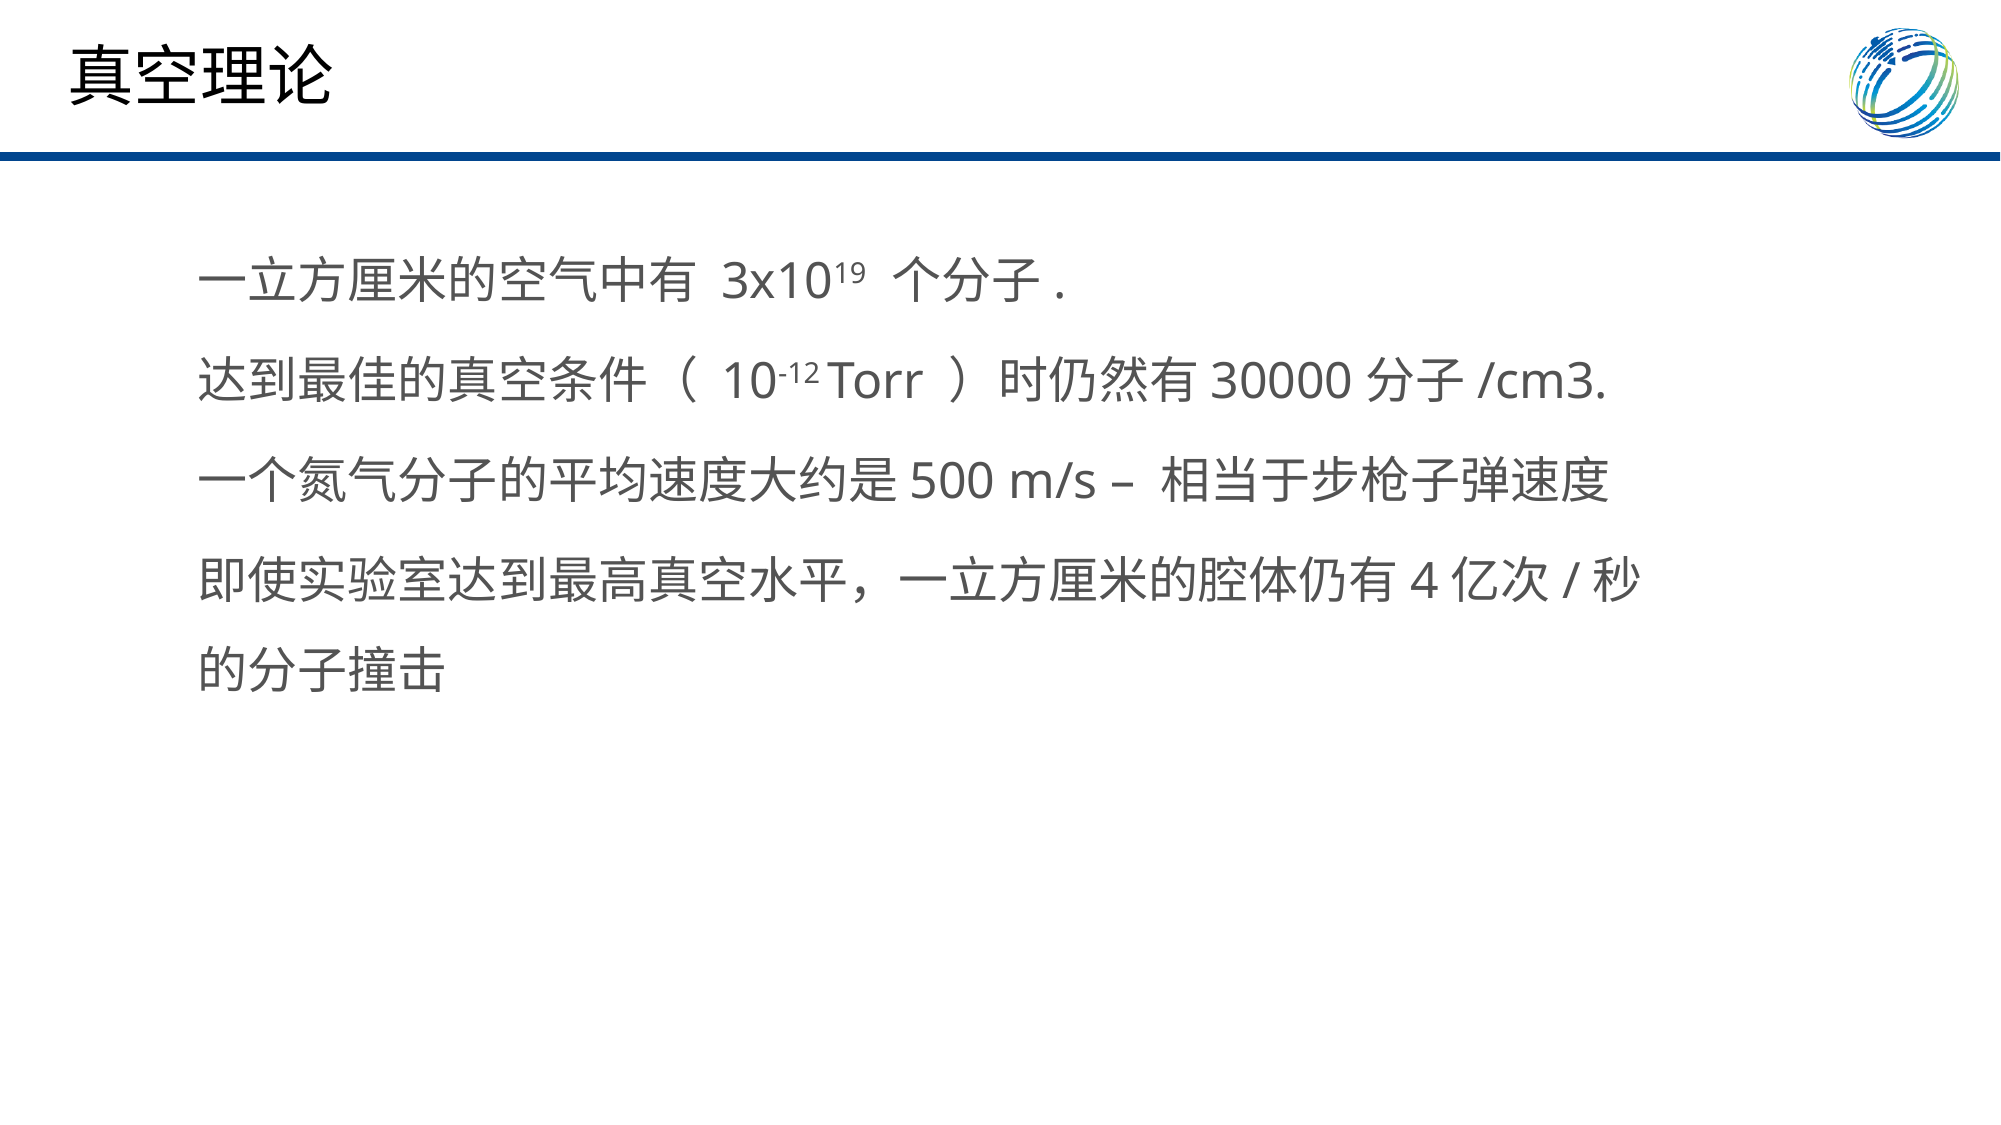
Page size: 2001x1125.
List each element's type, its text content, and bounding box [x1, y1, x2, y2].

text_box 真空理论 [52, 26, 1057, 121]
text_box 一立方厘米的空气中有 3x1019 个分子. 达到最佳的真空条件（ 10-12 Torr ）时仍然有30000分子/cm3. 一个氮气分子的平均速度大约是500 m/s – 相当于步枪子弹速度 即使实验室达到最高真空水平，一立方厘米的腔体仍有4亿次/秒的分子撞击 [183, 210, 1681, 846]
picture [1845, 24, 1963, 142]
